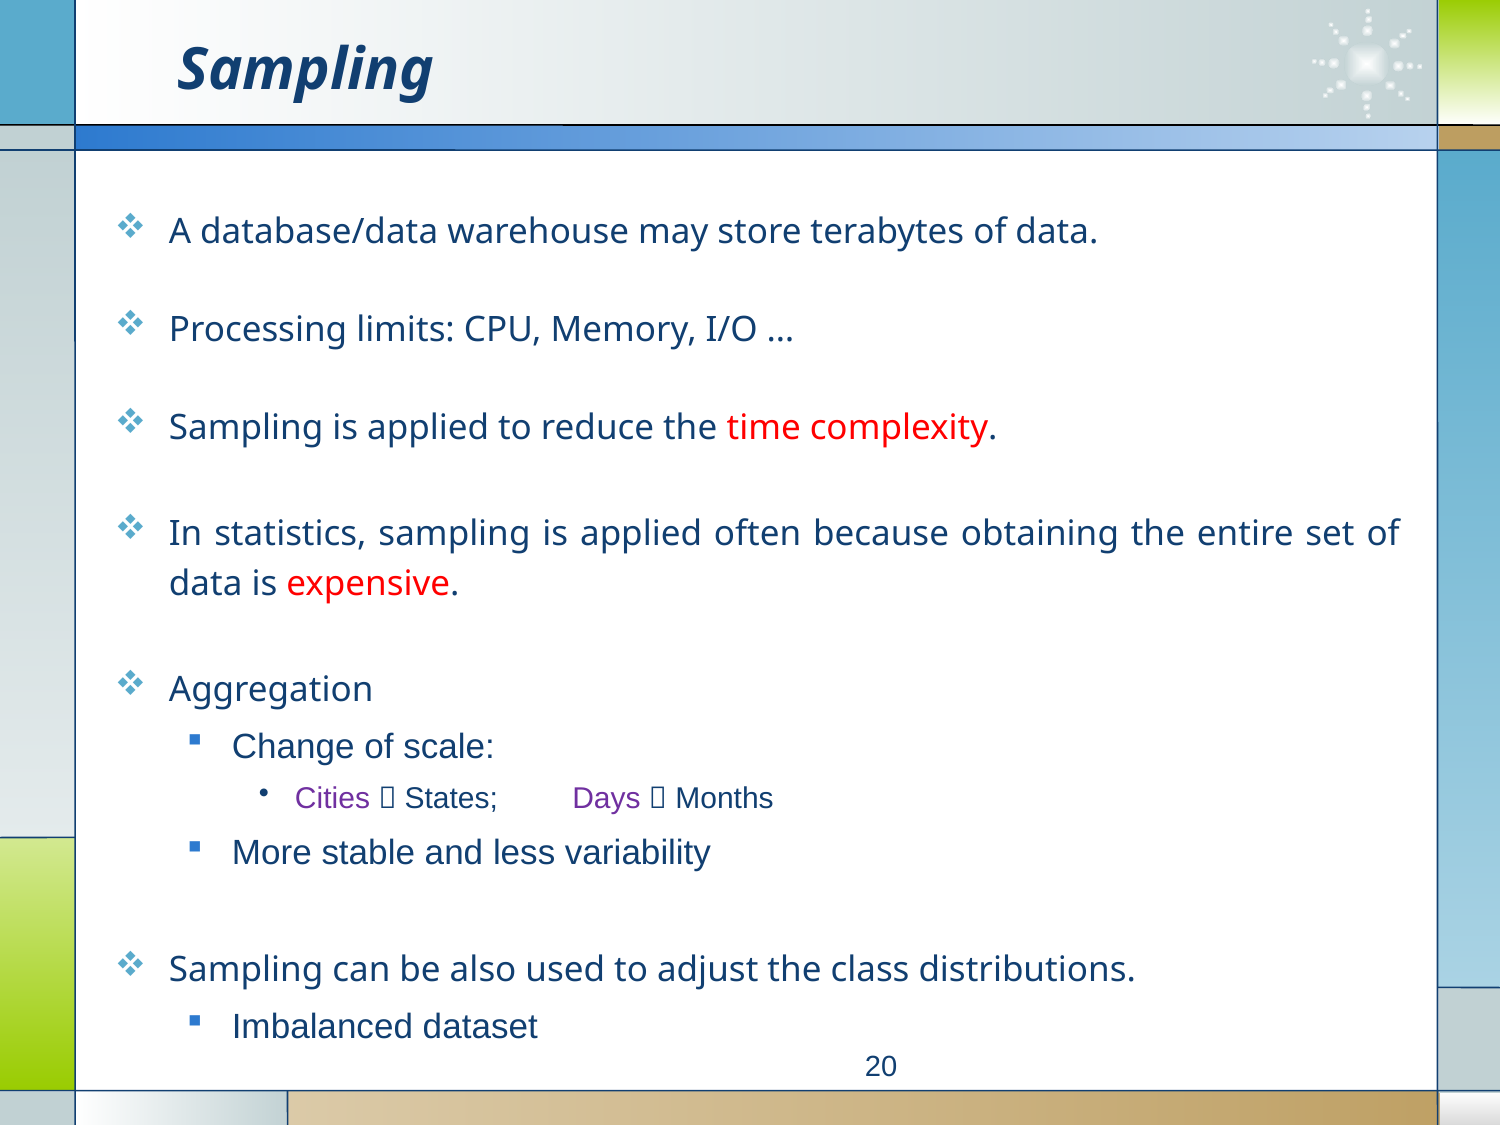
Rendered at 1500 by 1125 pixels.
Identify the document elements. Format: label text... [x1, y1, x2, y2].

slide_number 20 [562, 1039, 913, 1081]
list A database/data warehouse may store terabytes of data. Processing limits: CPU, Memory, I/O … Sampling is applied to reduce the time complexity. In statistics, sampling is applied often because obtaining the entire set of data is expensive. Aggregation Change of scale: Cities  States; Days  Months More stable and less variability Sampling can be also used to adjust the class distributions. Imbalanced dataset [99, 201, 1417, 1063]
title Sampling [162, 19, 1263, 113]
